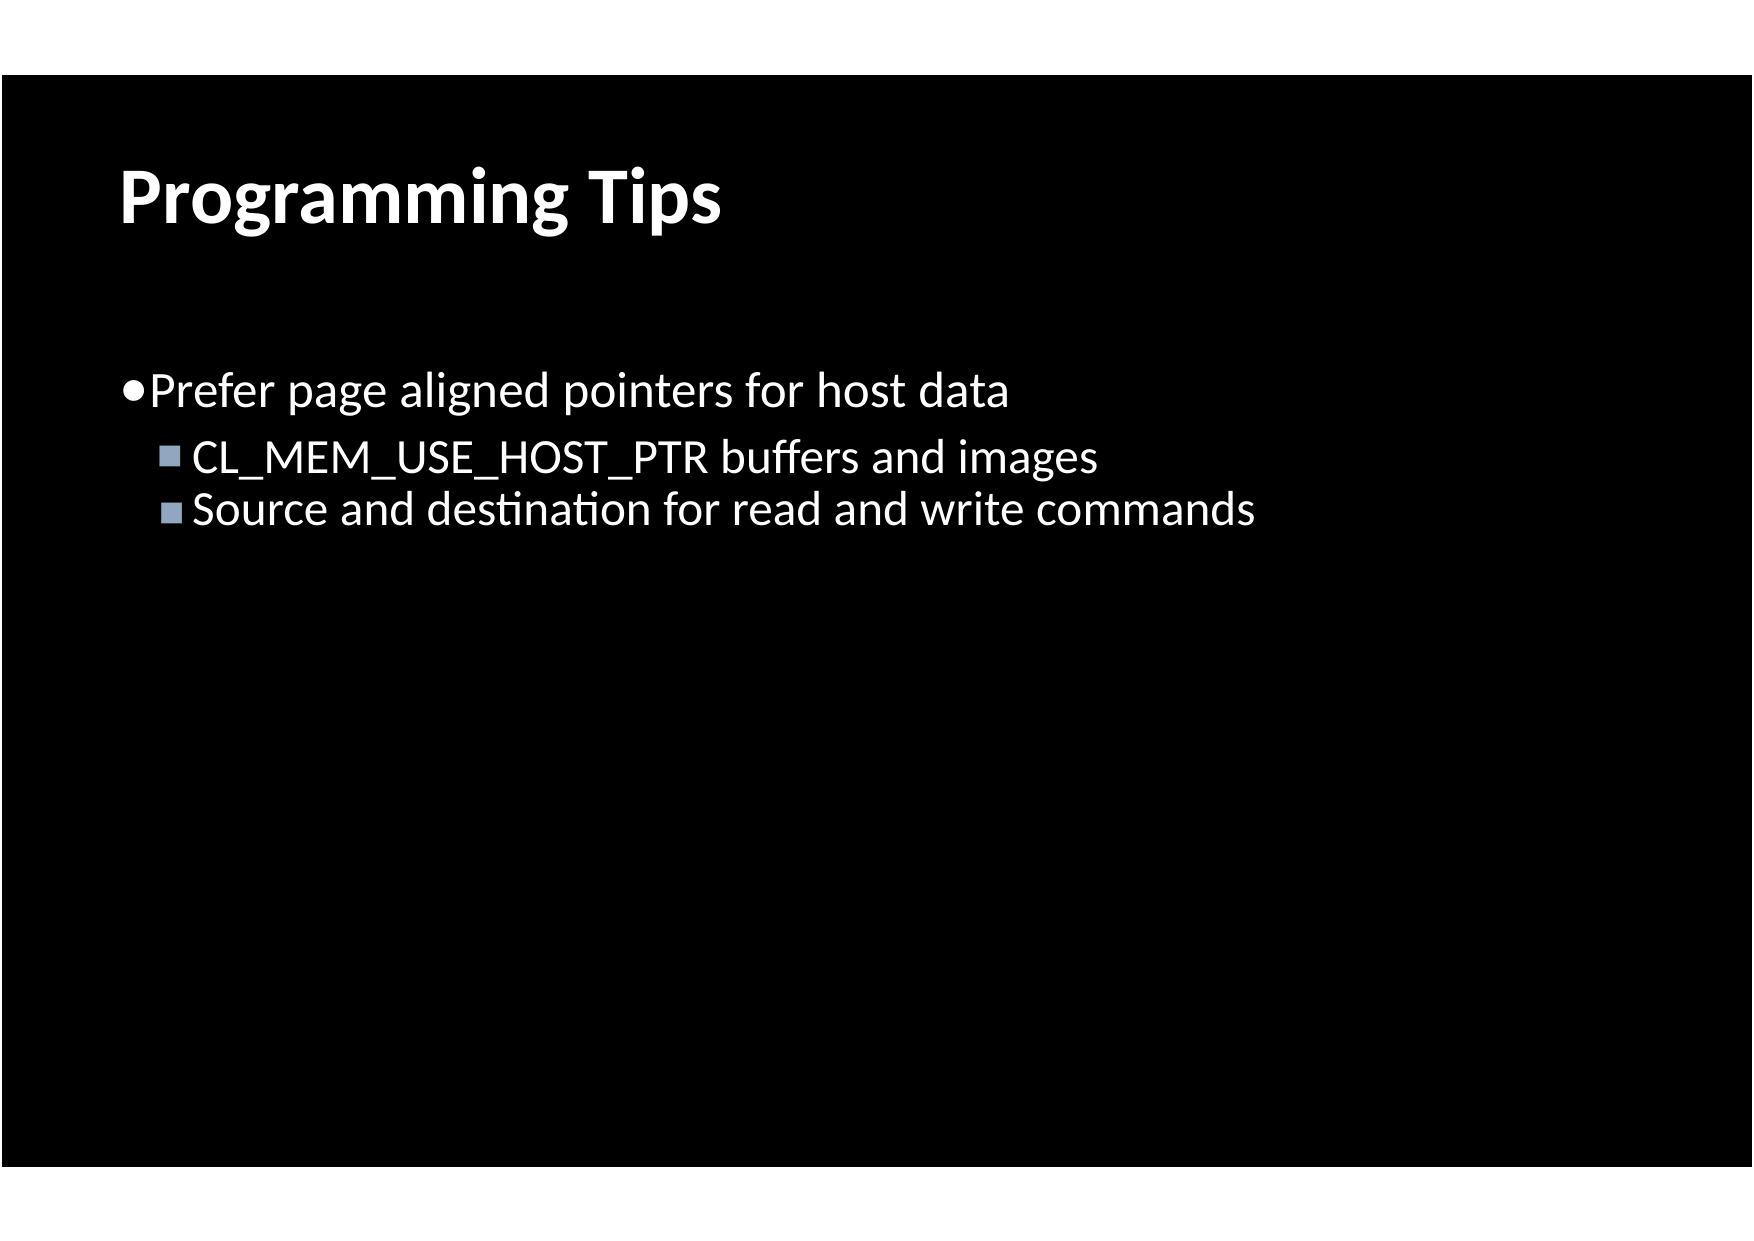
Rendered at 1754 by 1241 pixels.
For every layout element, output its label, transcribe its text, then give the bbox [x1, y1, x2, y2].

text_box ■ [157, 437, 183, 476]
text_box [0, 73, 1754, 1169]
text_box ■ [158, 495, 185, 534]
text_box Programming Tips •Prefer page aligned pointers for host data [119, 154, 1011, 427]
text_box CL_MEM_USE_HOST_PTR buffers and images Source and destination for read and write commands [192, 431, 1256, 595]
